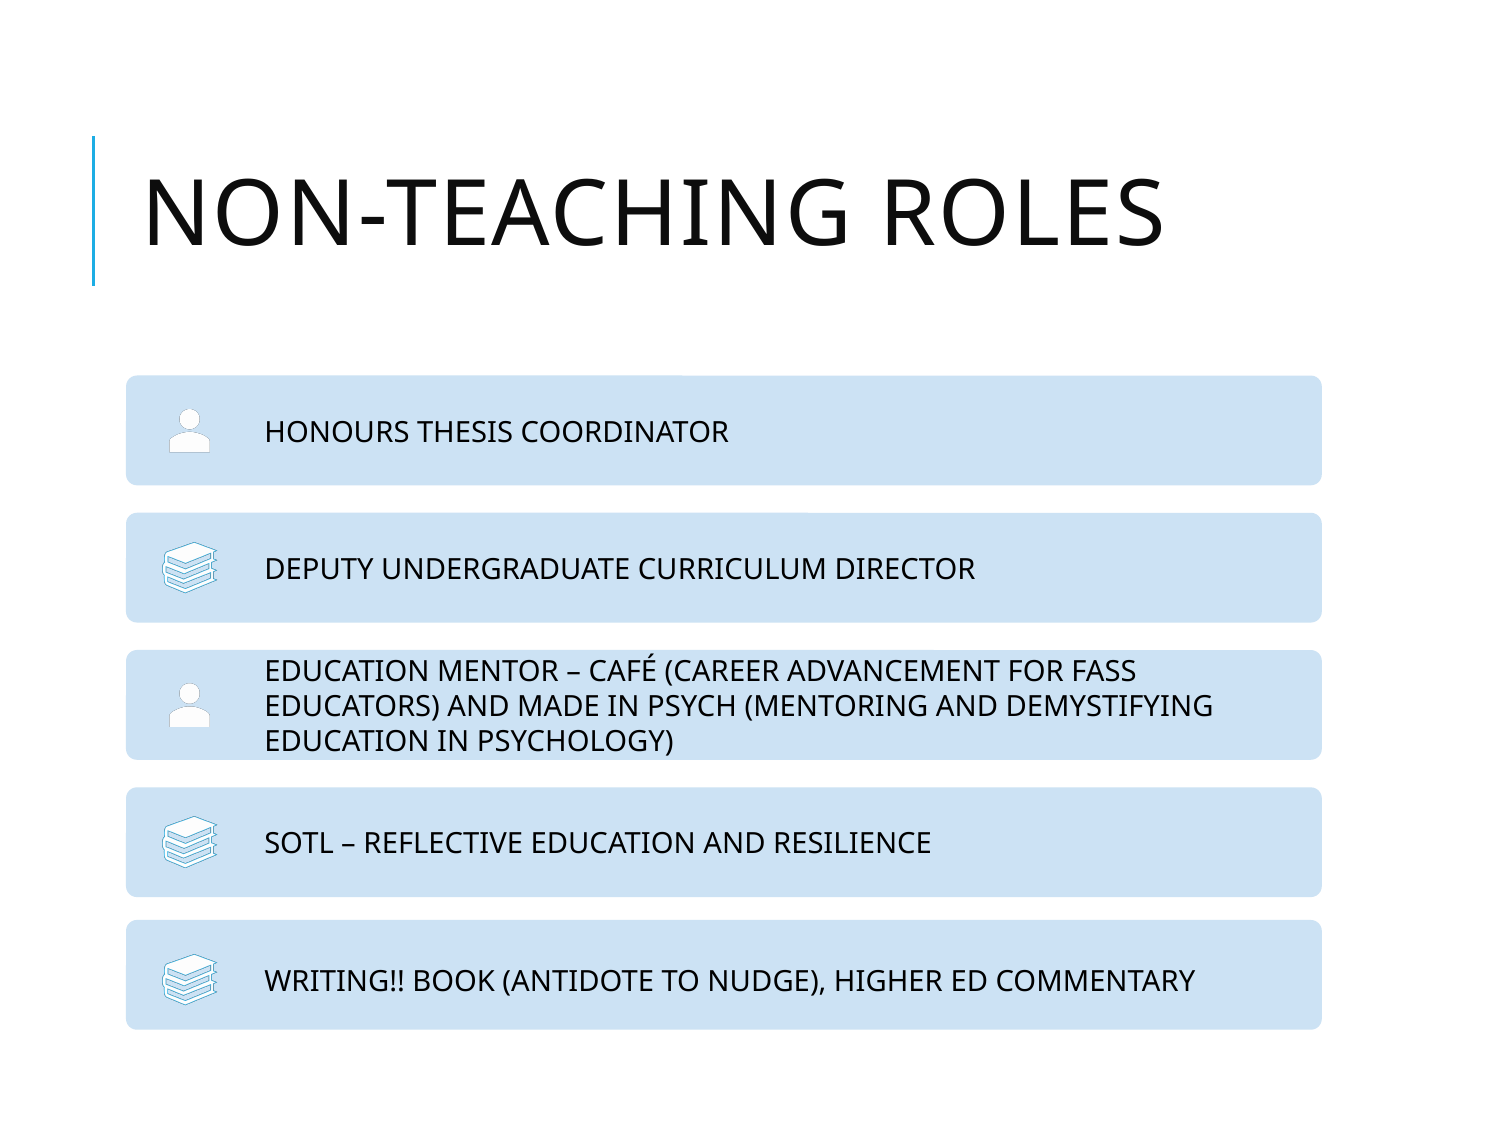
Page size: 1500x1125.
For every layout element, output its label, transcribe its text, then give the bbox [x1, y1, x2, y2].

title NON-TEACHING roles [126, 96, 1322, 342]
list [125, 374, 1323, 1036]
